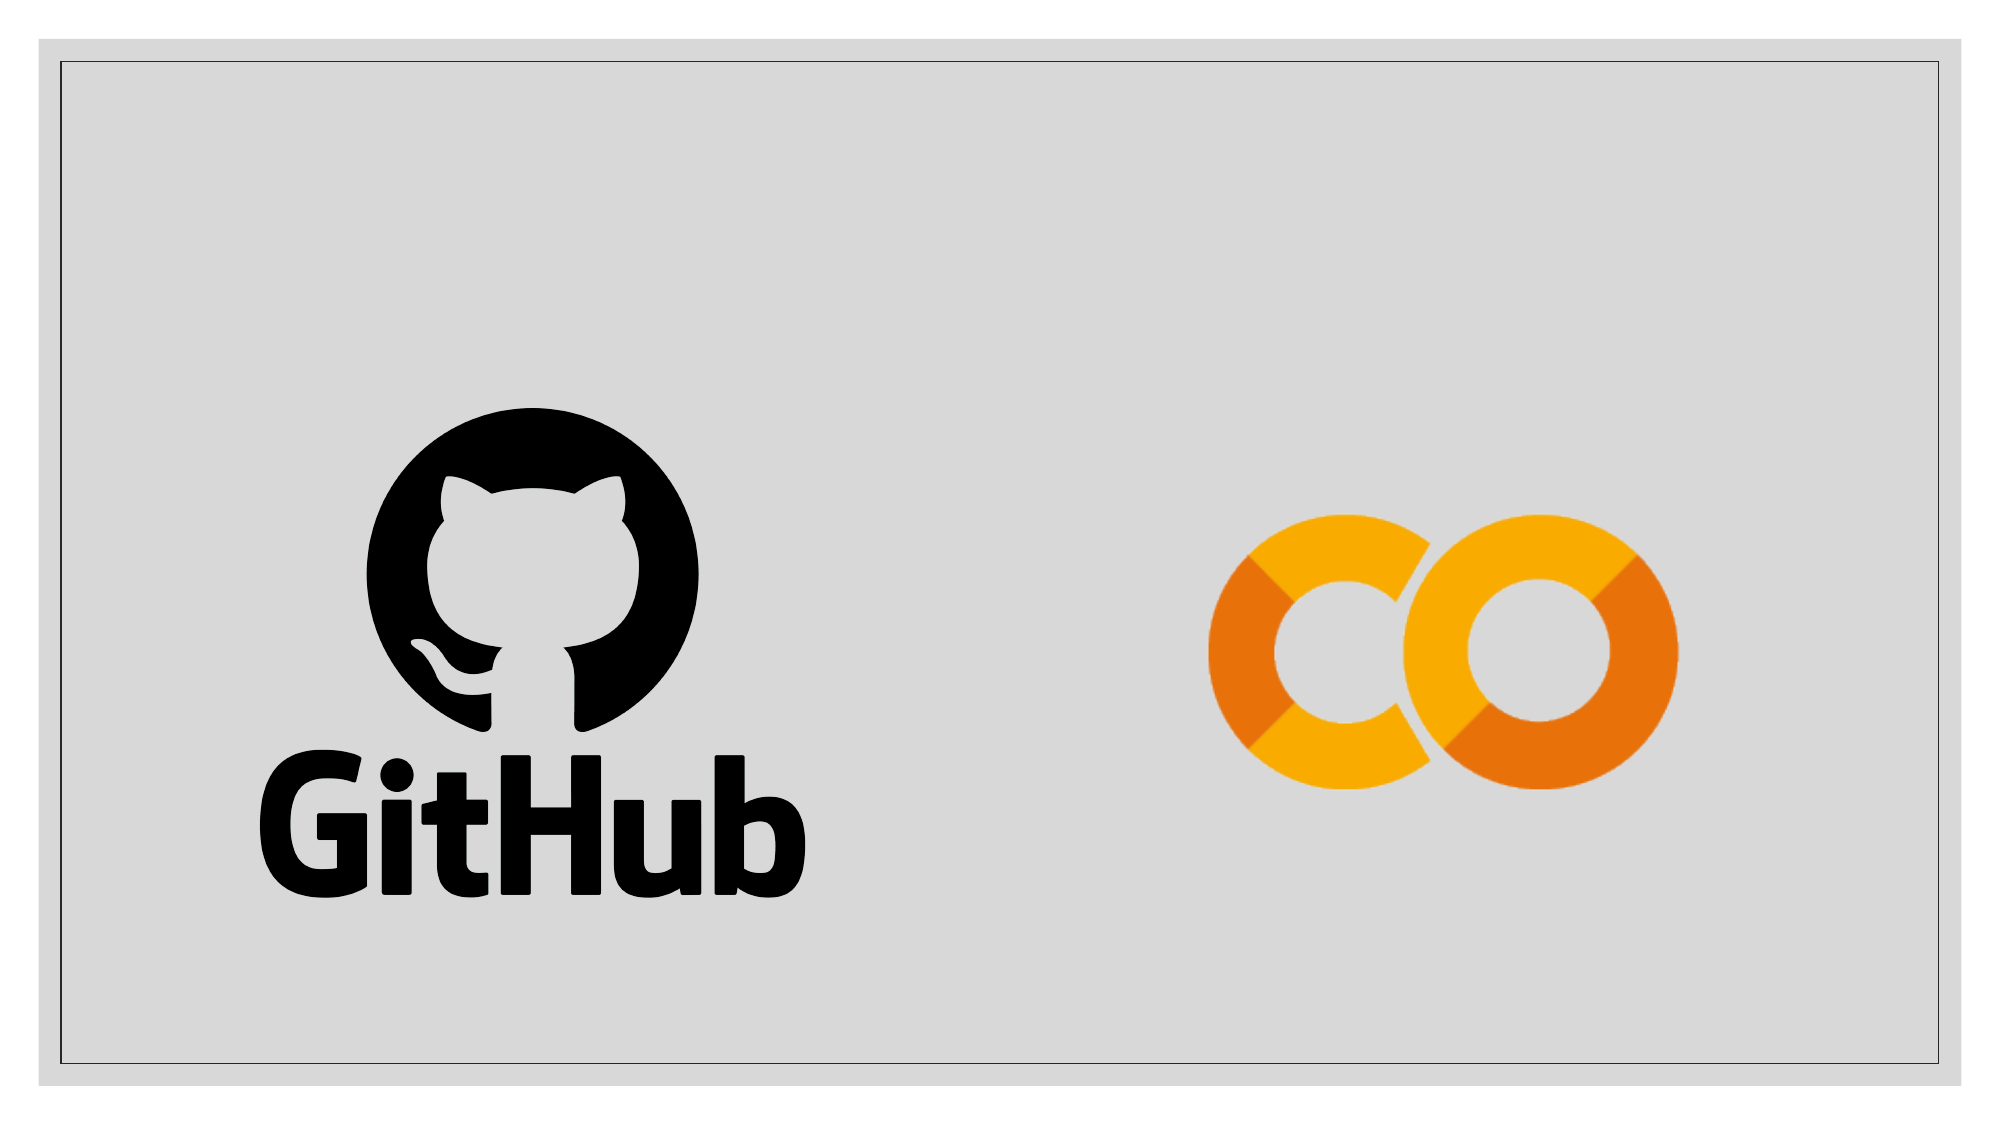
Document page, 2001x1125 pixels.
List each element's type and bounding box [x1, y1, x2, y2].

picture [84, 400, 981, 905]
picture [1171, 381, 1714, 924]
